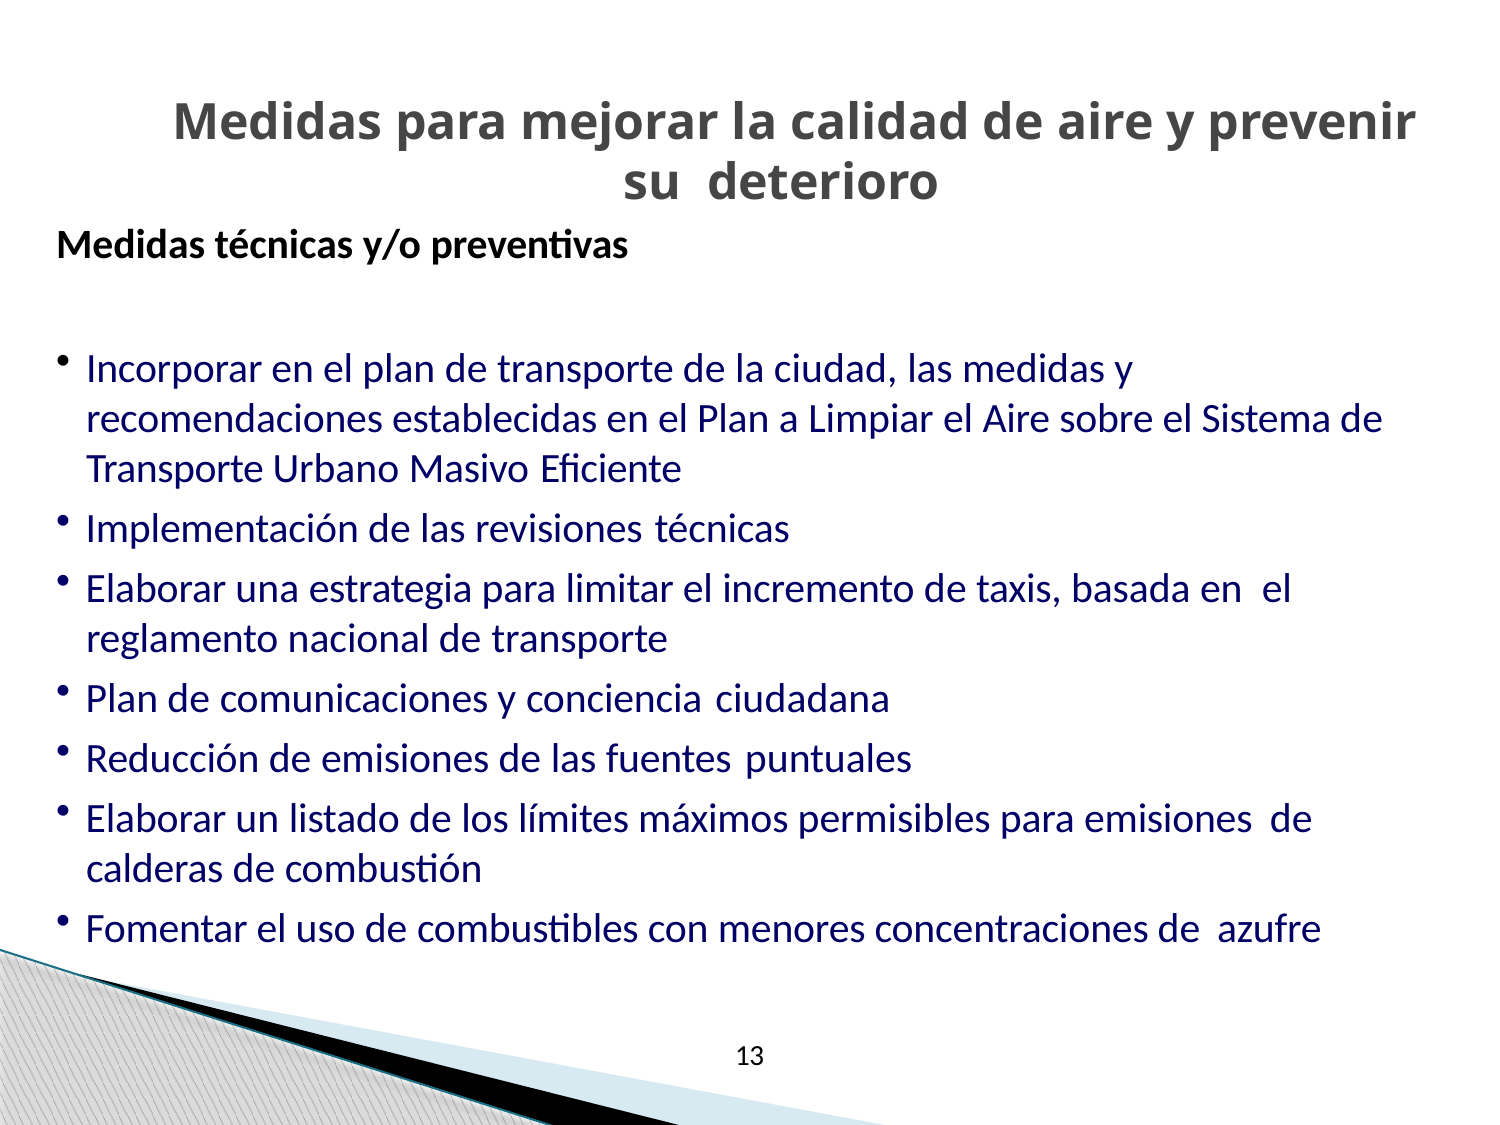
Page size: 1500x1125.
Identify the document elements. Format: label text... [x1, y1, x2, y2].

text_box Medidas técnicas y/o preventivas Incorporar en el plan de transporte de la ciudad, las medidas y recomendaciones establecidas en el Plan a Limpiar el Aire sobre el Sistema de Transporte Urbano Masivo Eficiente Implementación de las revisiones técnicas Elaborar una estrategia para limitar el incremento de taxis, basada en el reglamento nacional de transporte Plan de comunicaciones y conciencia ciudadana Reducción de emisiones de las fuentes puntuales Elaborar un listado de los límites máximos permisibles para emisiones de calderas de combustión Fomentar el uso de combustibles con menores concentraciones de azufre 13 [54, 217, 1402, 1071]
title Medidas para mejorar la calidad de aire y prevenir su deterioro [75, 34, 1425, 244]
